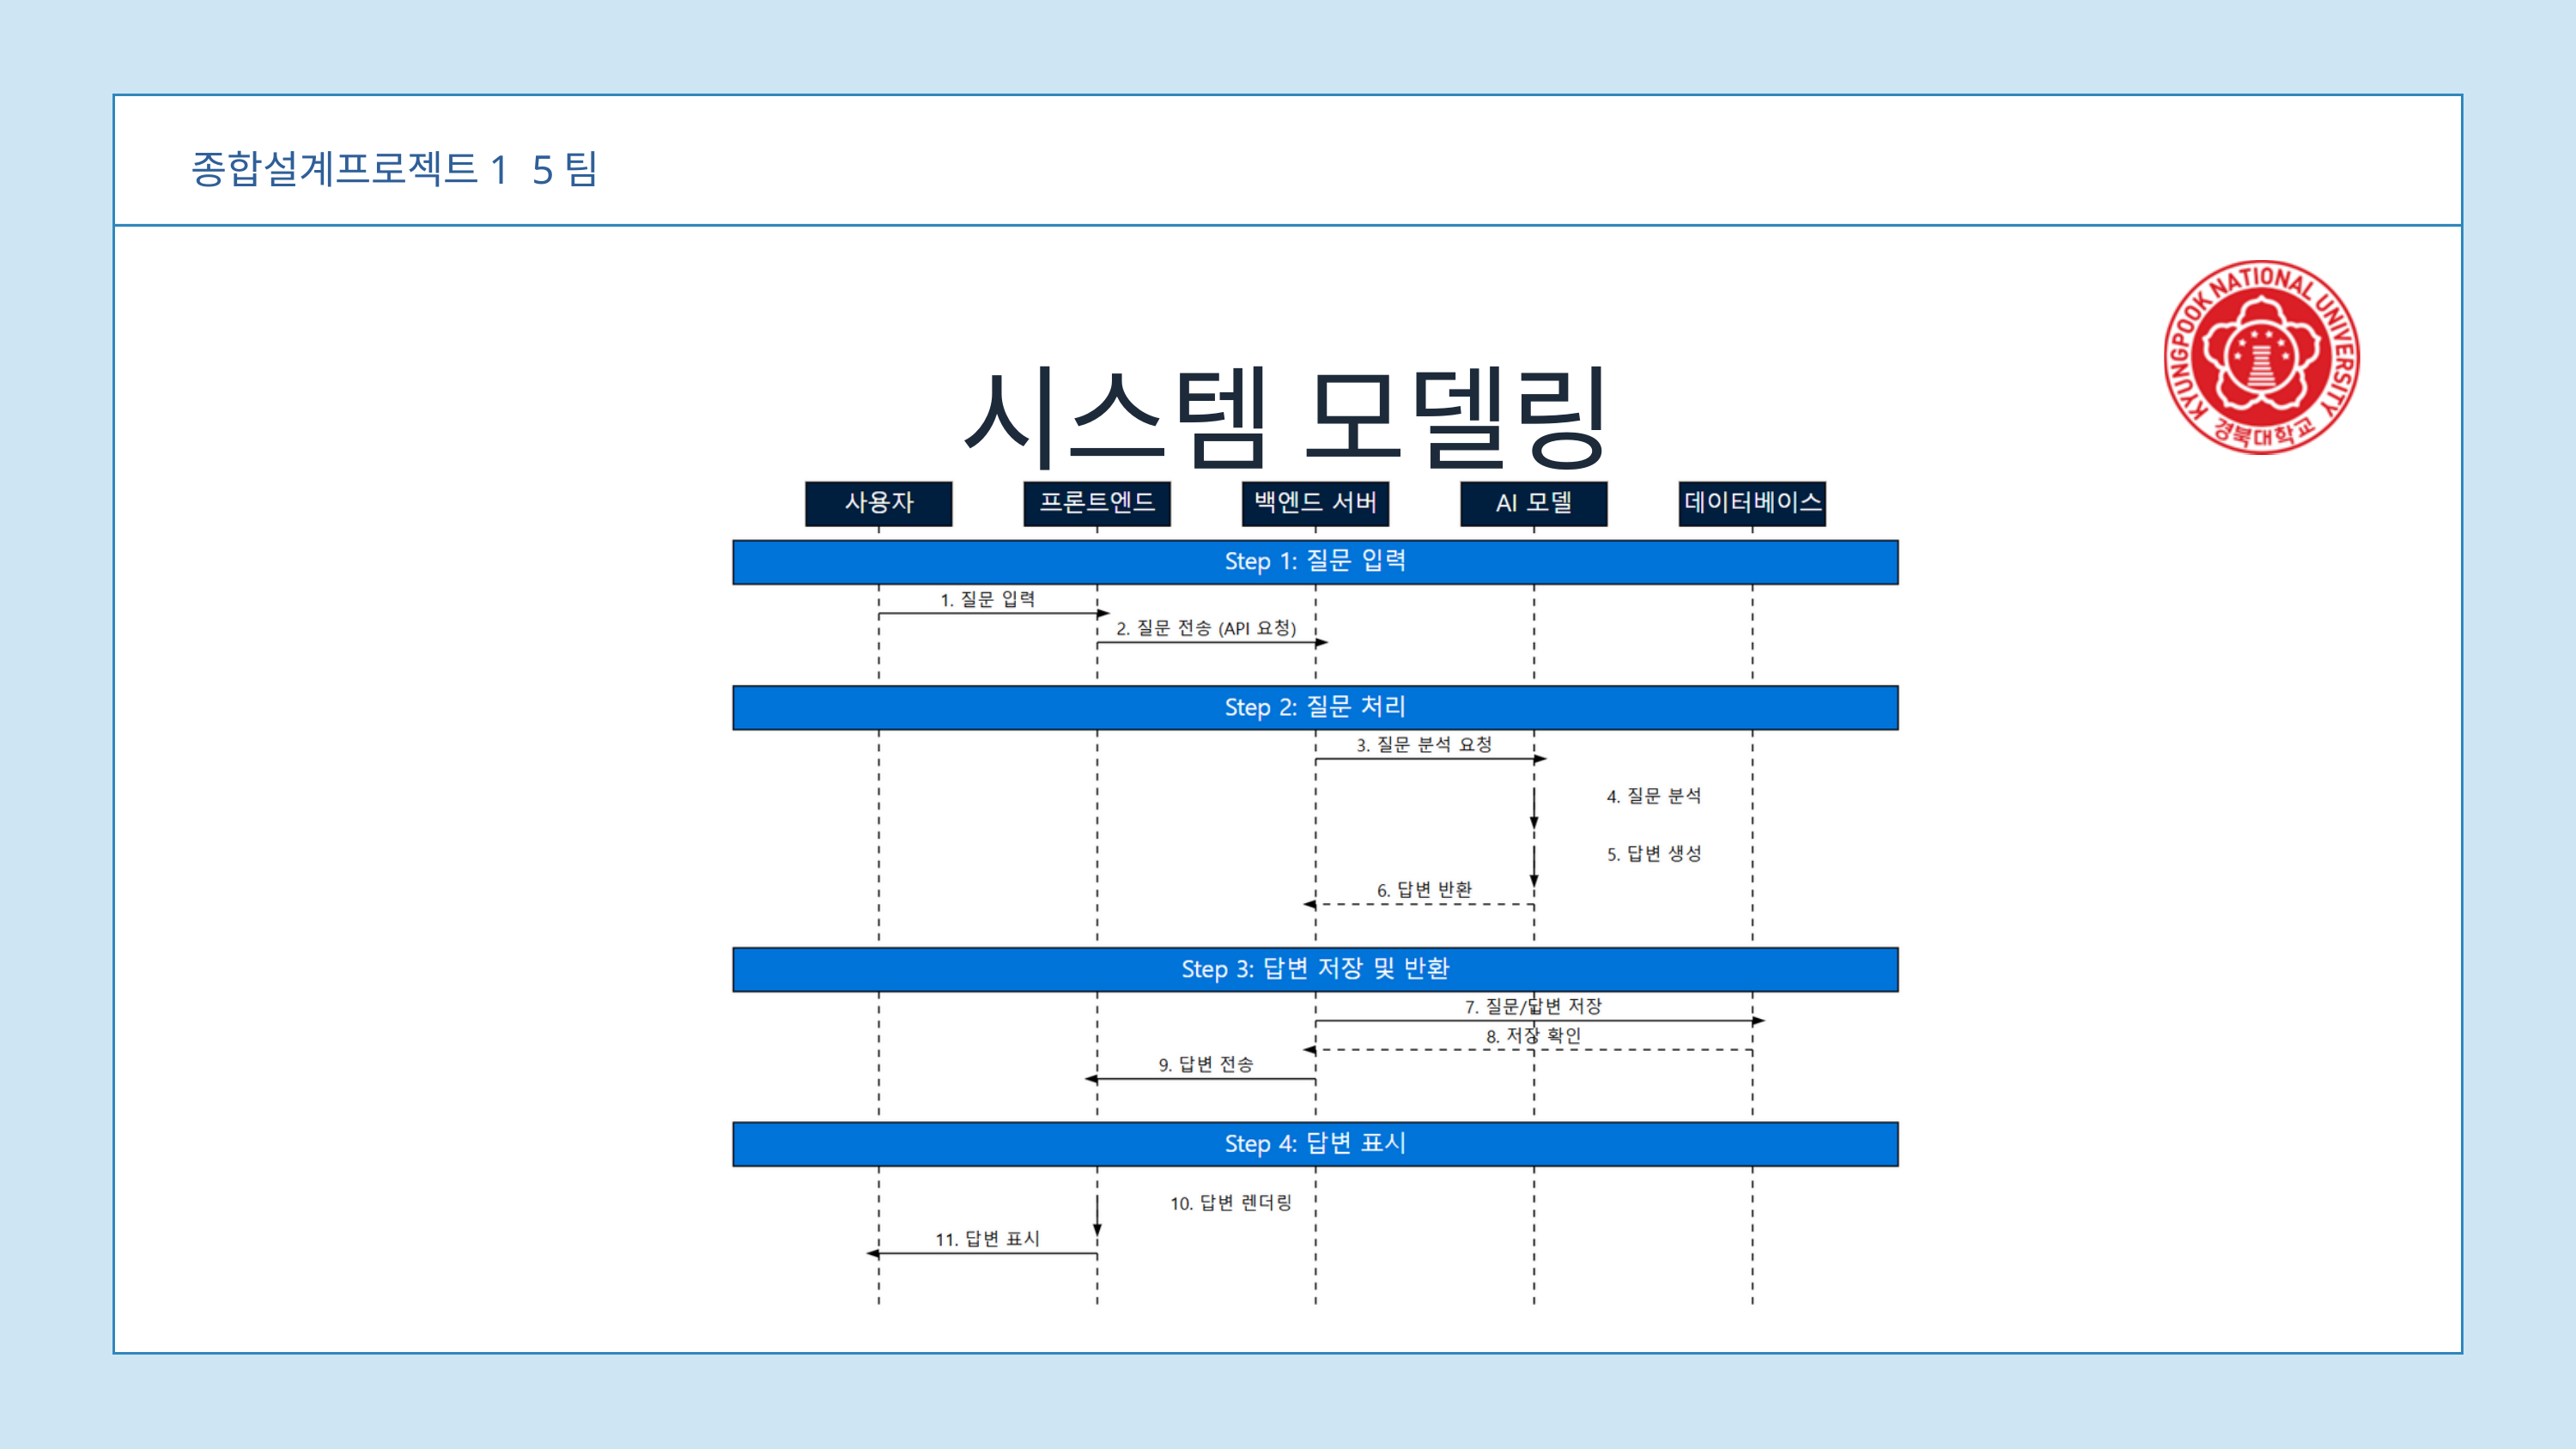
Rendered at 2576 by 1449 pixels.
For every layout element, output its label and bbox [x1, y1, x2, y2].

text_box [113, 94, 2463, 1354]
